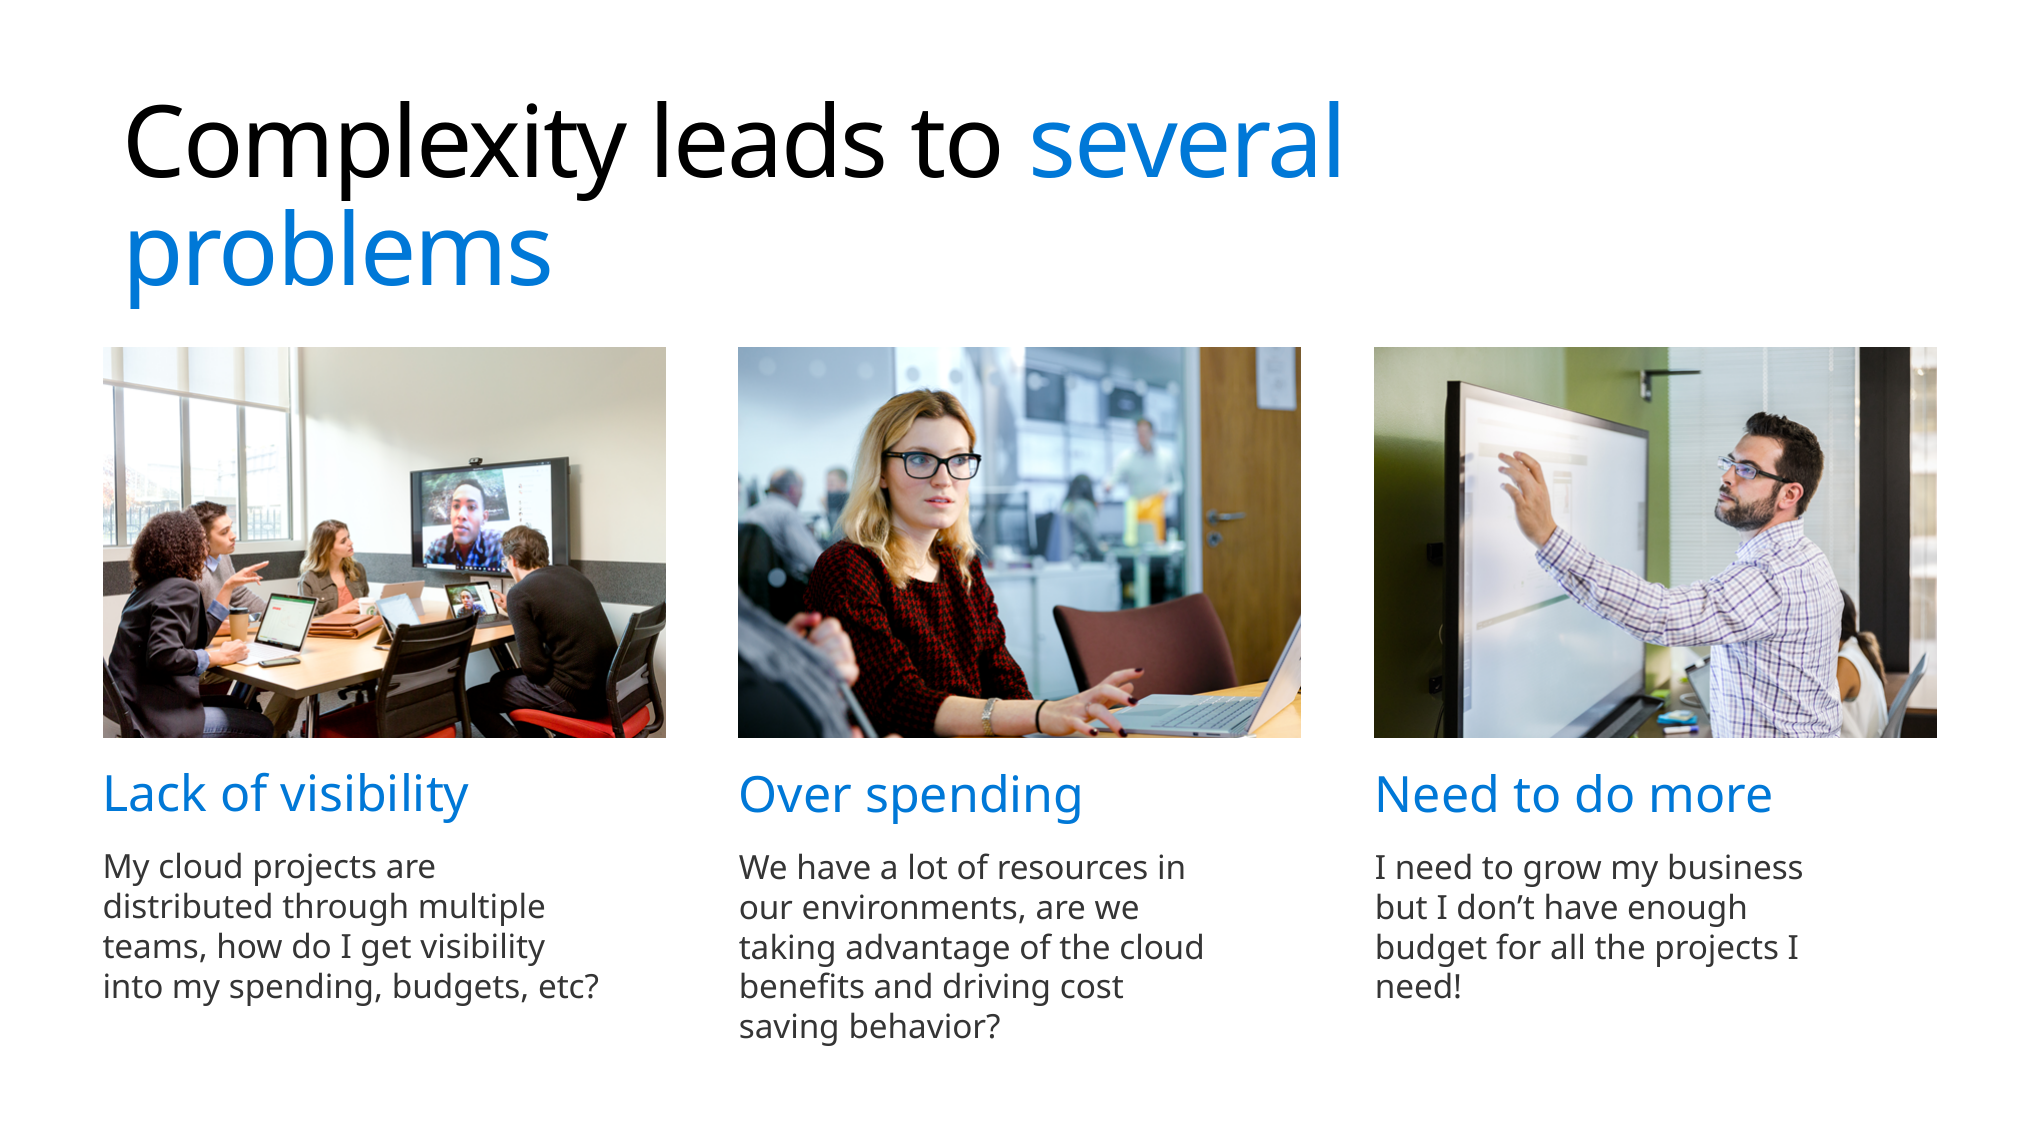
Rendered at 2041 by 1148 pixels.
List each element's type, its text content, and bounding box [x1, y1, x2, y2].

picture [102, 347, 666, 738]
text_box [102, 760, 695, 1023]
title Complexity leads to several problems [98, 76, 1705, 170]
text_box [738, 761, 1353, 1117]
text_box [1374, 761, 2041, 1037]
picture [738, 347, 1302, 738]
picture [1374, 347, 1937, 738]
